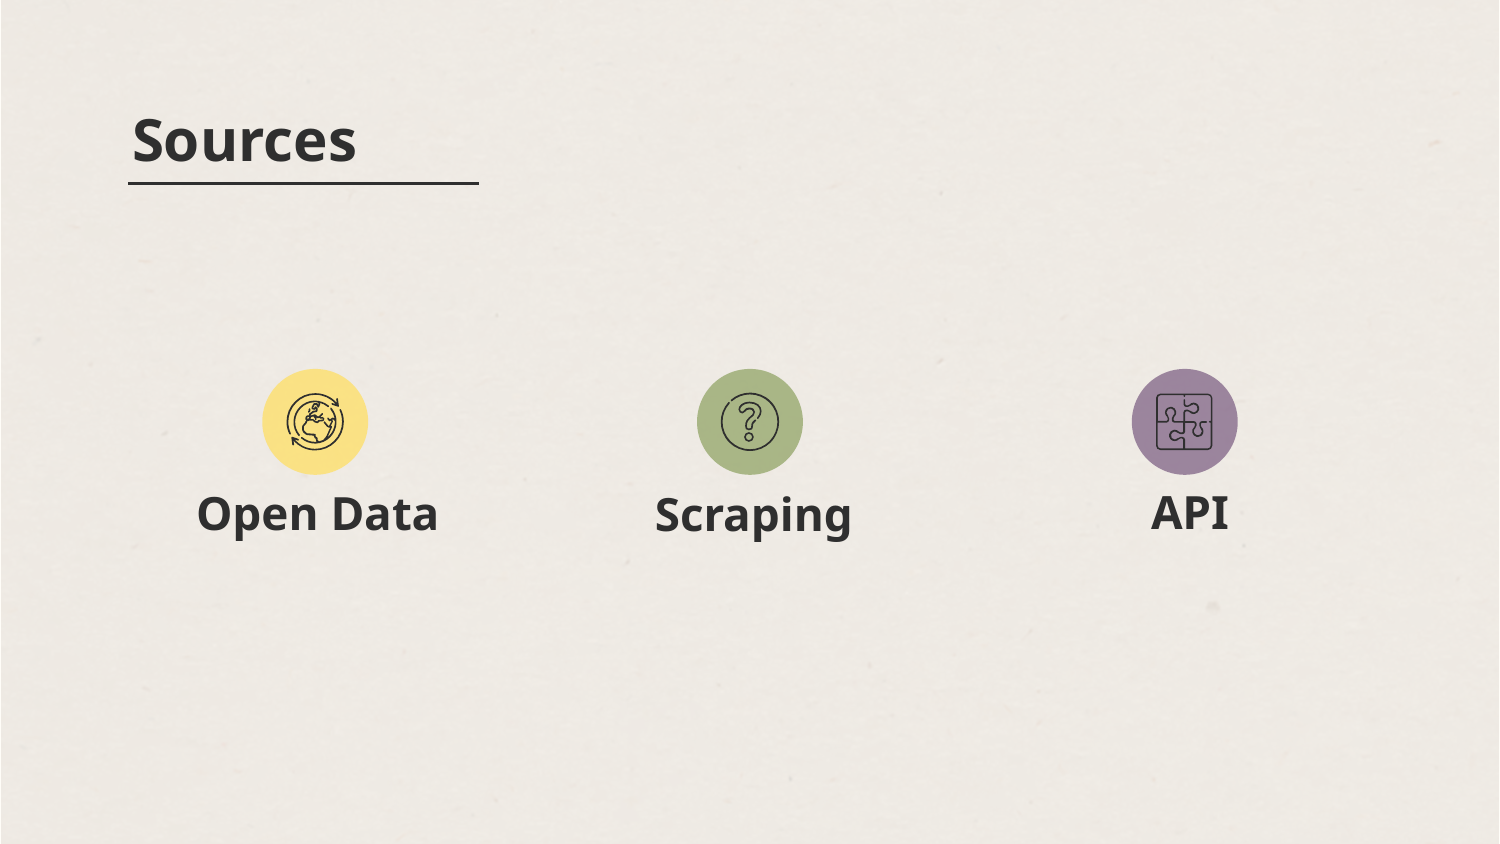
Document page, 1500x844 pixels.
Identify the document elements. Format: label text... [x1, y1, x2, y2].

picture [1, 0, 1499, 844]
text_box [720, 392, 780, 452]
title API [991, 474, 1389, 554]
text_box [262, 368, 369, 475]
title Open Data [119, 475, 516, 555]
title Scraping [555, 476, 953, 556]
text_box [286, 392, 345, 451]
text_box [1156, 393, 1213, 451]
text_box [697, 368, 803, 475]
text_box [1131, 368, 1238, 475]
title Sources [116, 88, 1383, 183]
